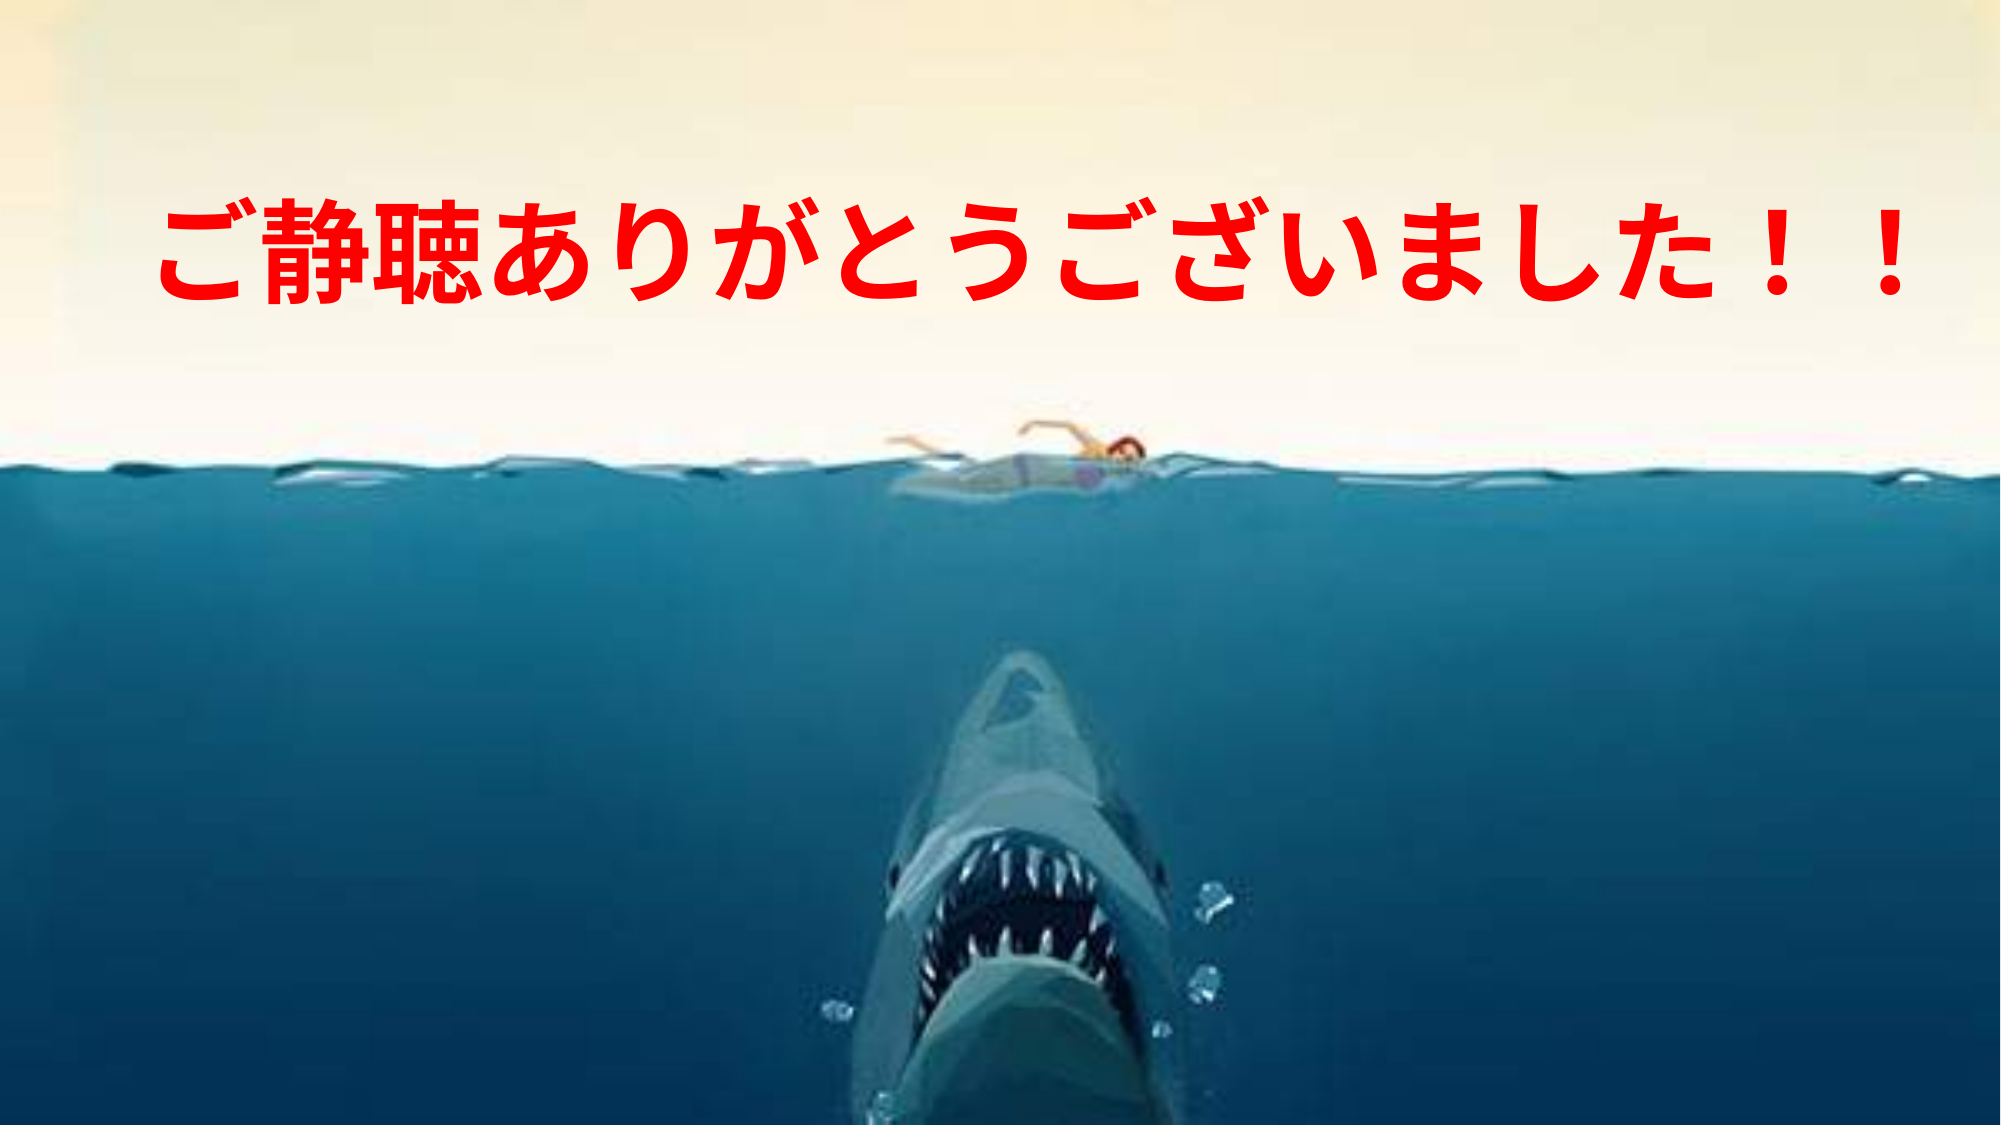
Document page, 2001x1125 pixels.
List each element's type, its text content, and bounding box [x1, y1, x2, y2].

text_box ご静聴ありがとうございました！！ [131, 81, 2000, 434]
picture [0, 0, 2001, 1125]
